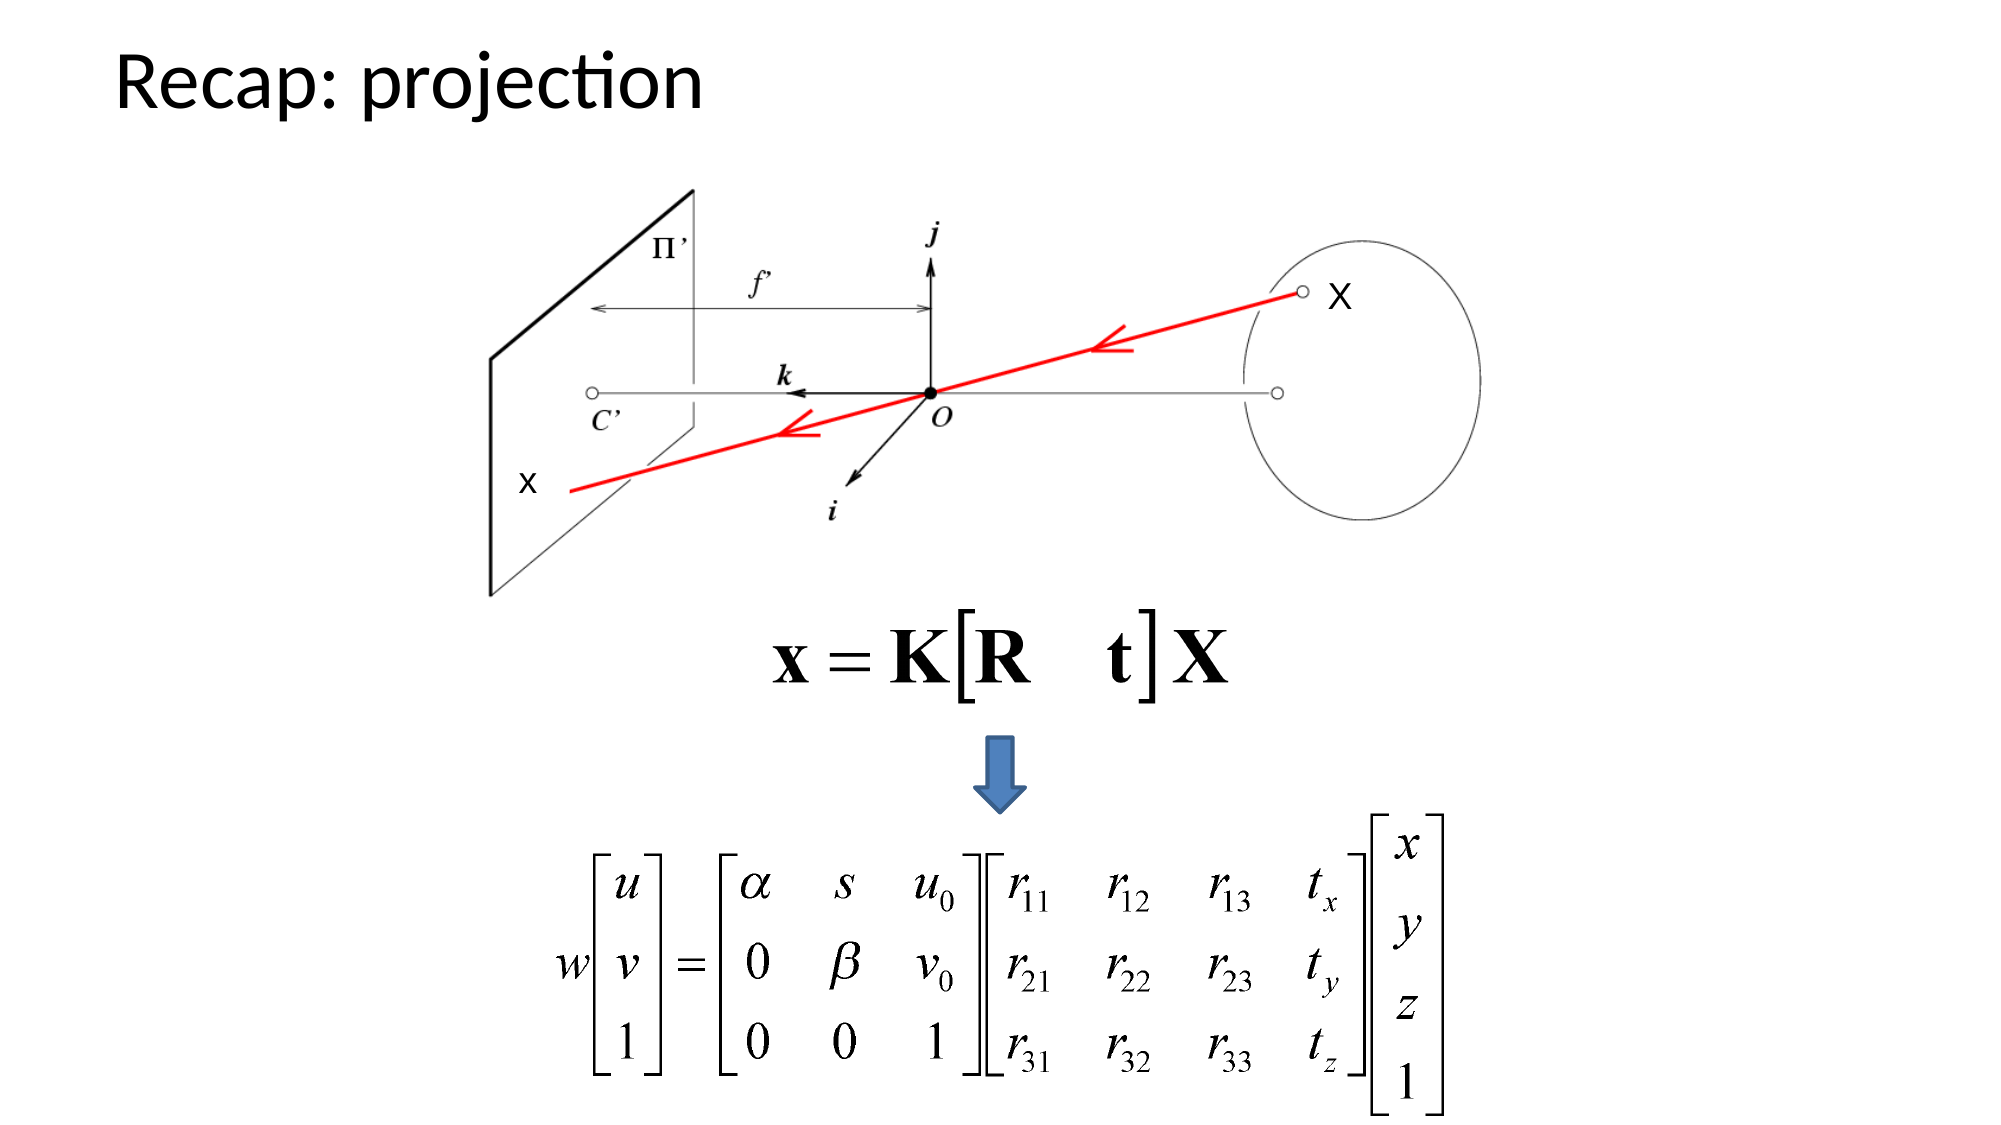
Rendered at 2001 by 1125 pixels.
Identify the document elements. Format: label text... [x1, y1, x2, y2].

title Recap: projection [99, 0, 1900, 150]
picture [487, 186, 1482, 600]
picture [758, 603, 1242, 715]
picture [547, 800, 1453, 1125]
text_box [975, 737, 1026, 799]
